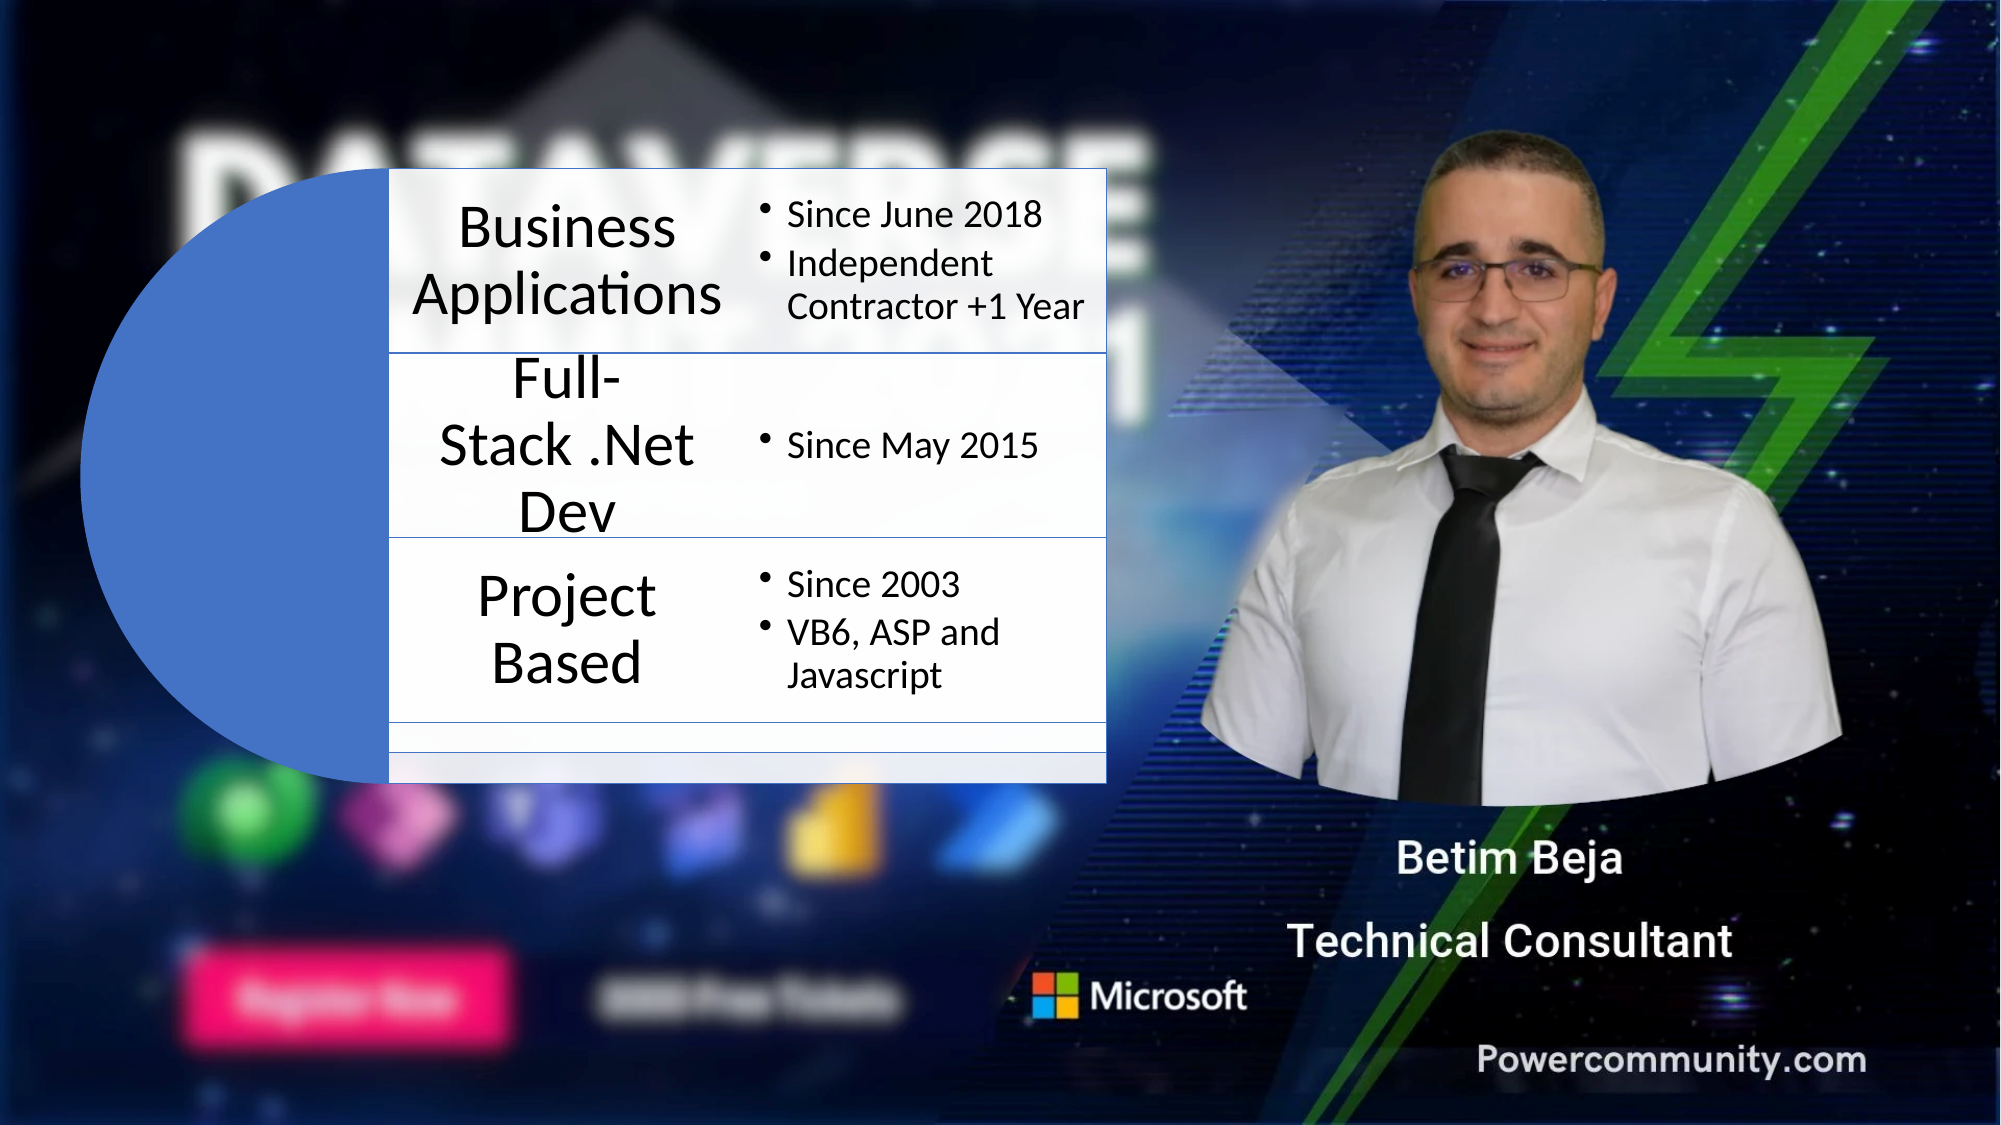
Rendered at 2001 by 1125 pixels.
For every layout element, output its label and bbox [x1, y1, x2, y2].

picture [0, 0, 2001, 1125]
text_box [80, 31, 1107, 921]
